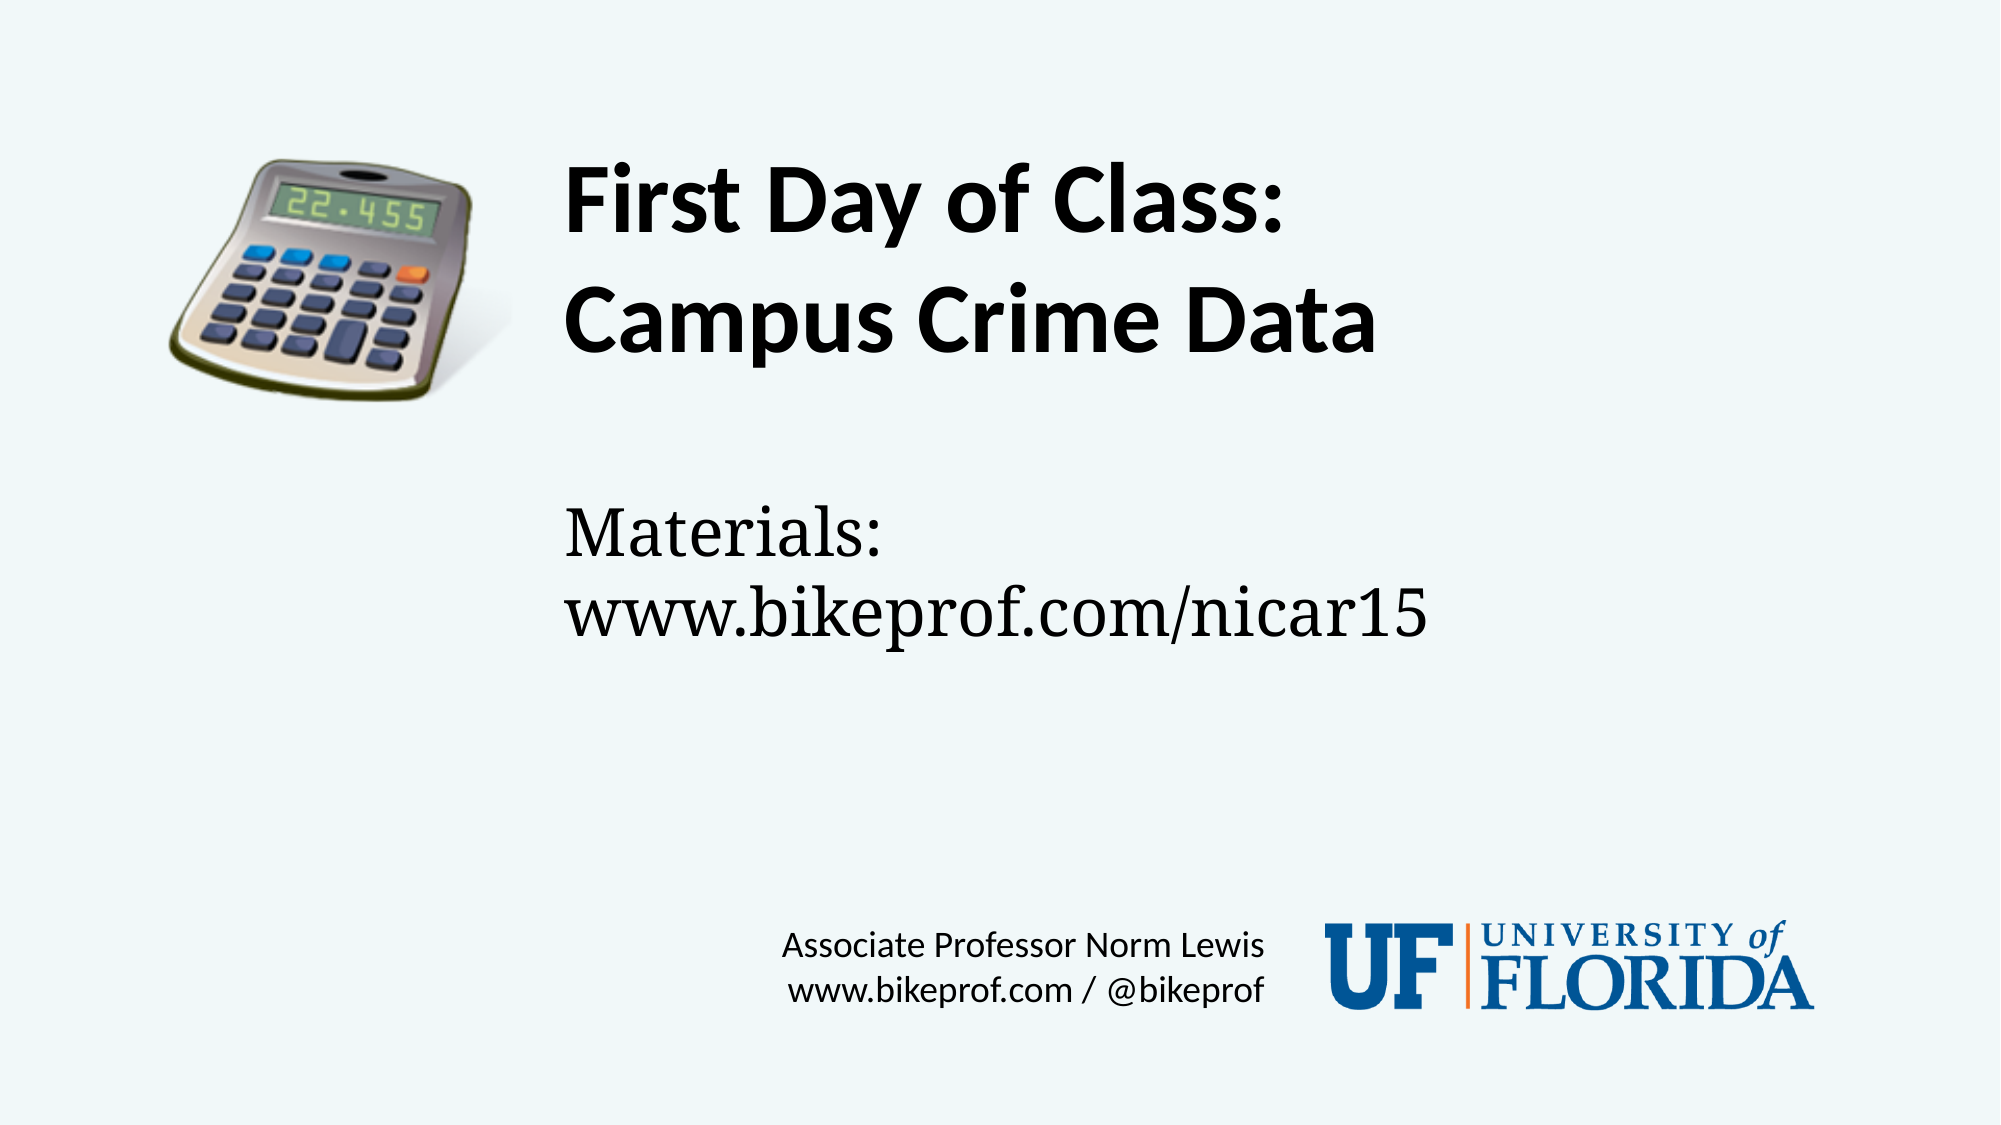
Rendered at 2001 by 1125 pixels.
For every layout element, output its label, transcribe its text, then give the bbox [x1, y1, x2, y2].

text_box Materials: www.bikeprof.com/nicar15 [549, 482, 1738, 596]
text_box First Day of Class: Campus Crime Data [549, 124, 1712, 380]
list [149, 83, 526, 460]
text_box Associate Professor Norm Lewis www.bikeprof.com / @bikeprof [692, 912, 1280, 1018]
picture [1324, 919, 1819, 1011]
